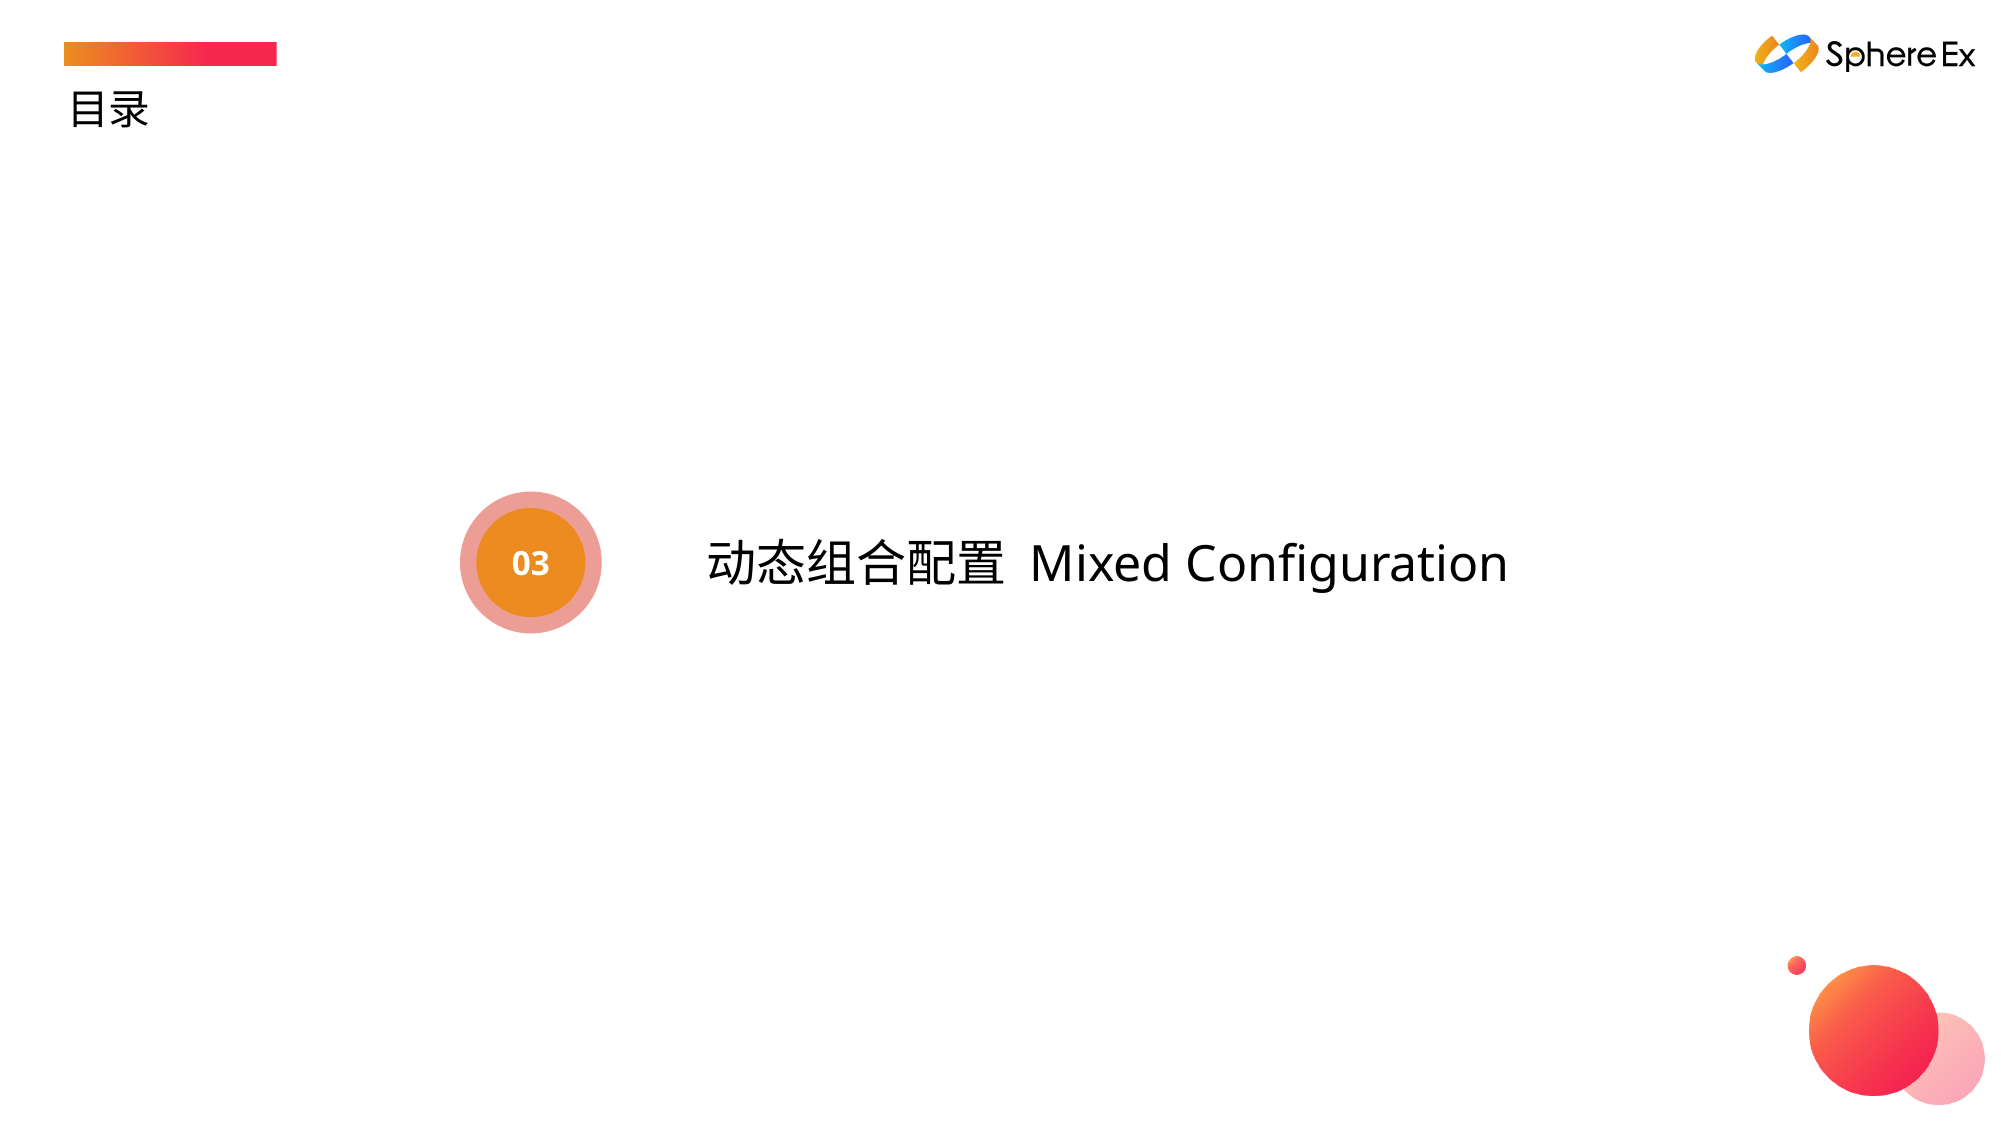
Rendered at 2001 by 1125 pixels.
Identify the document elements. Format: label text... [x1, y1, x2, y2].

picture [1769, 941, 2000, 1125]
picture [1751, 19, 1979, 88]
text_box 目录 [52, 75, 316, 141]
text_box [63, 41, 278, 67]
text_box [459, 491, 1540, 634]
